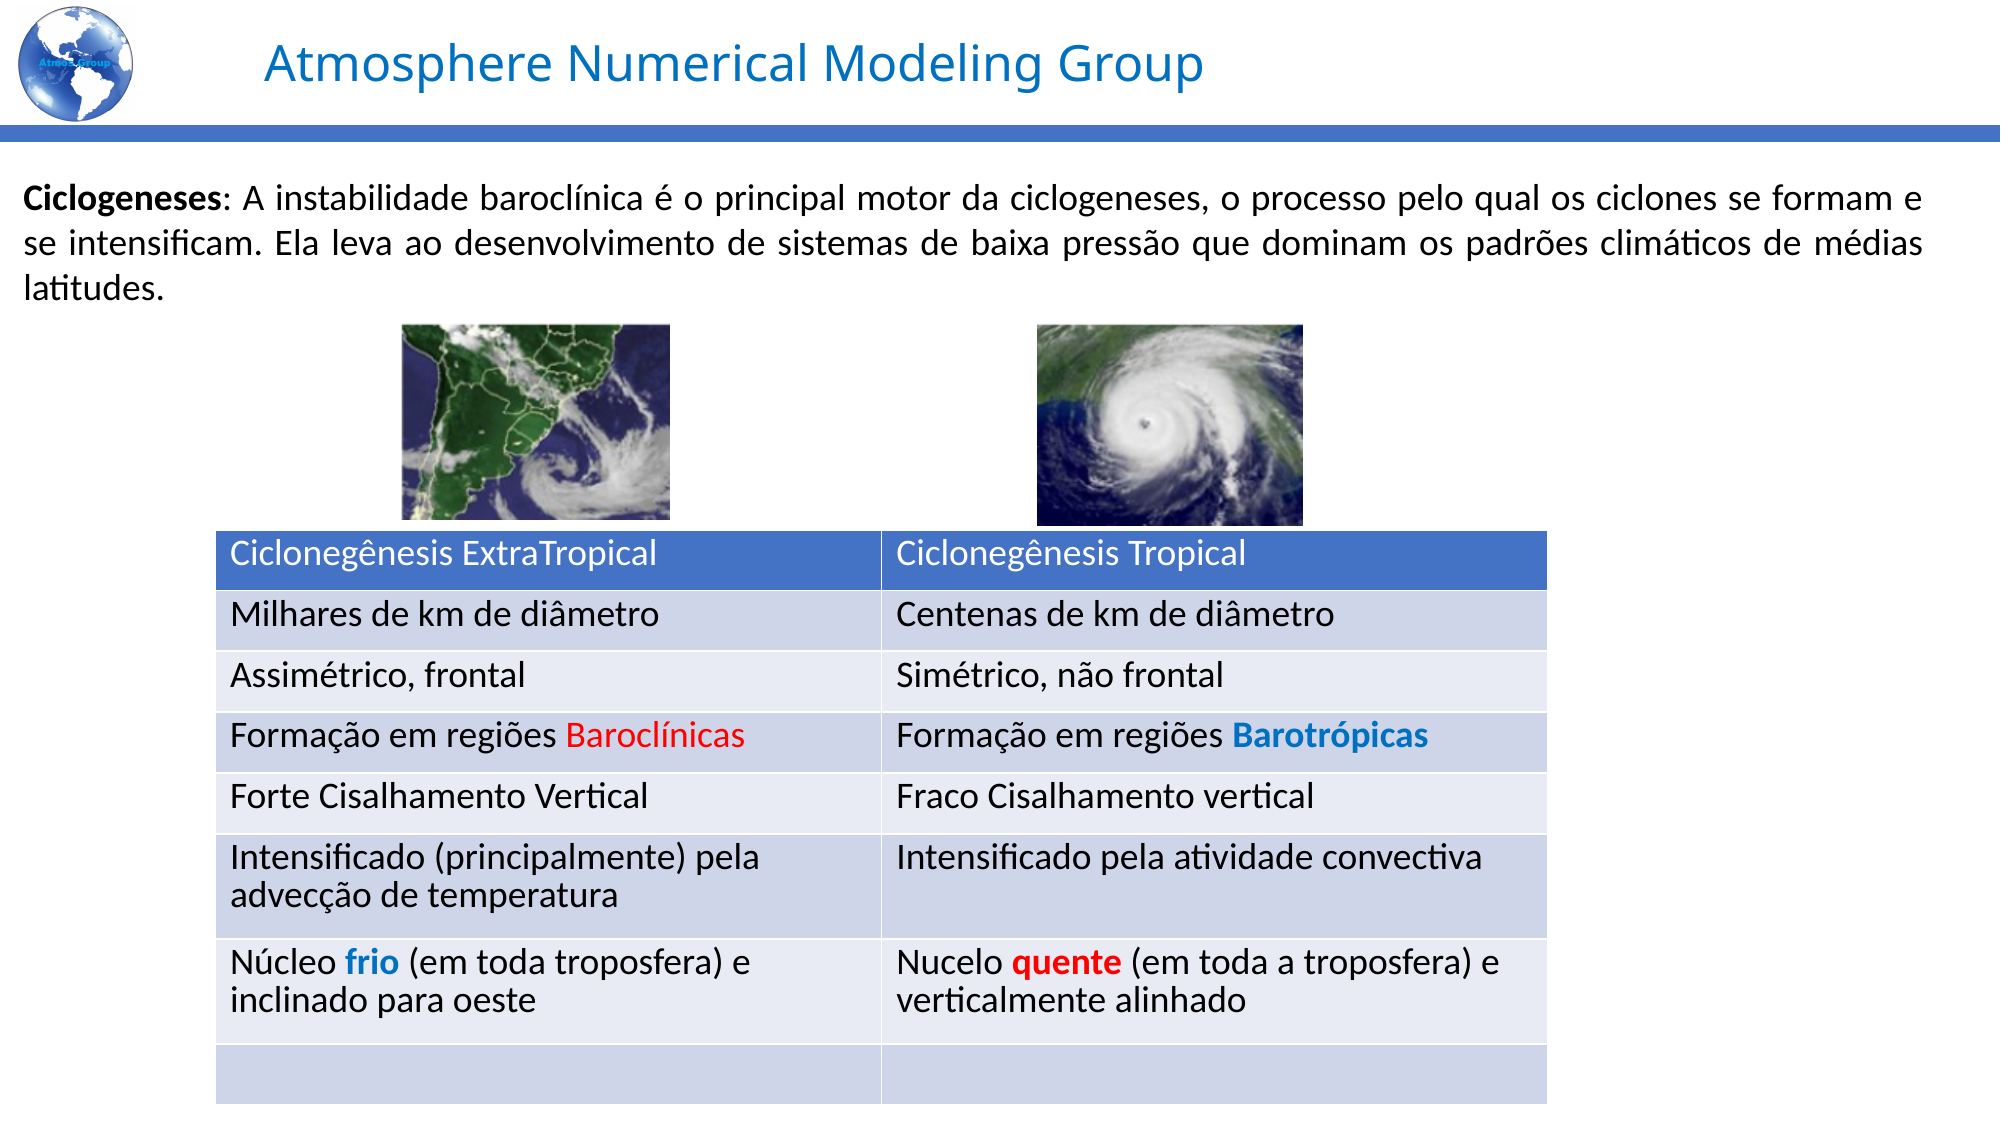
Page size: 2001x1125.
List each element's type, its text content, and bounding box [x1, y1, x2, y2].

table_cell Forte Cisalhamento Vertical [216, 774, 881, 833]
table_cell Intensificado pela atividade convectiva [882, 835, 1547, 938]
table_cell Formação em regiões Barotrópicas [882, 713, 1547, 772]
table_header Ciclonegênesis Tropical [882, 531, 1547, 590]
picture [1036, 322, 1303, 526]
text_box Ciclogeneses: A instabilidade baroclínica é o principal motor da ciclogeneses, o processo pelo qual os ciclones se formam e se intensificam. Ela leva ao desenvolvimento de sistemas de baixa pressão que dominam os padrões climáticos de médias latitudes. [8, 165, 1940, 316]
table_header Ciclonegênesis ExtraTropical [216, 531, 881, 590]
table_cell Fraco Cisalhamento vertical [882, 774, 1547, 833]
table_cell Milhares de km de diâmetro [216, 591, 881, 650]
picture [15, 6, 136, 124]
table_cell Nucelo quente (em toda a troposfera) e verticalmente alinhado [882, 940, 1547, 1043]
picture [399, 322, 670, 520]
table_cell Formação em regiões Baroclínicas [216, 713, 881, 772]
table_cell Assimétrico, frontal [216, 652, 881, 711]
table_cell [216, 1045, 881, 1104]
table_cell Núcleo frio (em toda troposfera) e inclinado para oeste [216, 940, 881, 1043]
text_box Atmosphere Numerical Modeling Group [249, 23, 1221, 99]
table_cell [882, 1045, 1547, 1104]
table_cell Intensificado (principalmente) pela advecção de temperatura [216, 835, 881, 938]
table_cell Centenas de km de diâmetro [882, 591, 1547, 650]
table_cell Simétrico, não frontal [882, 652, 1547, 711]
